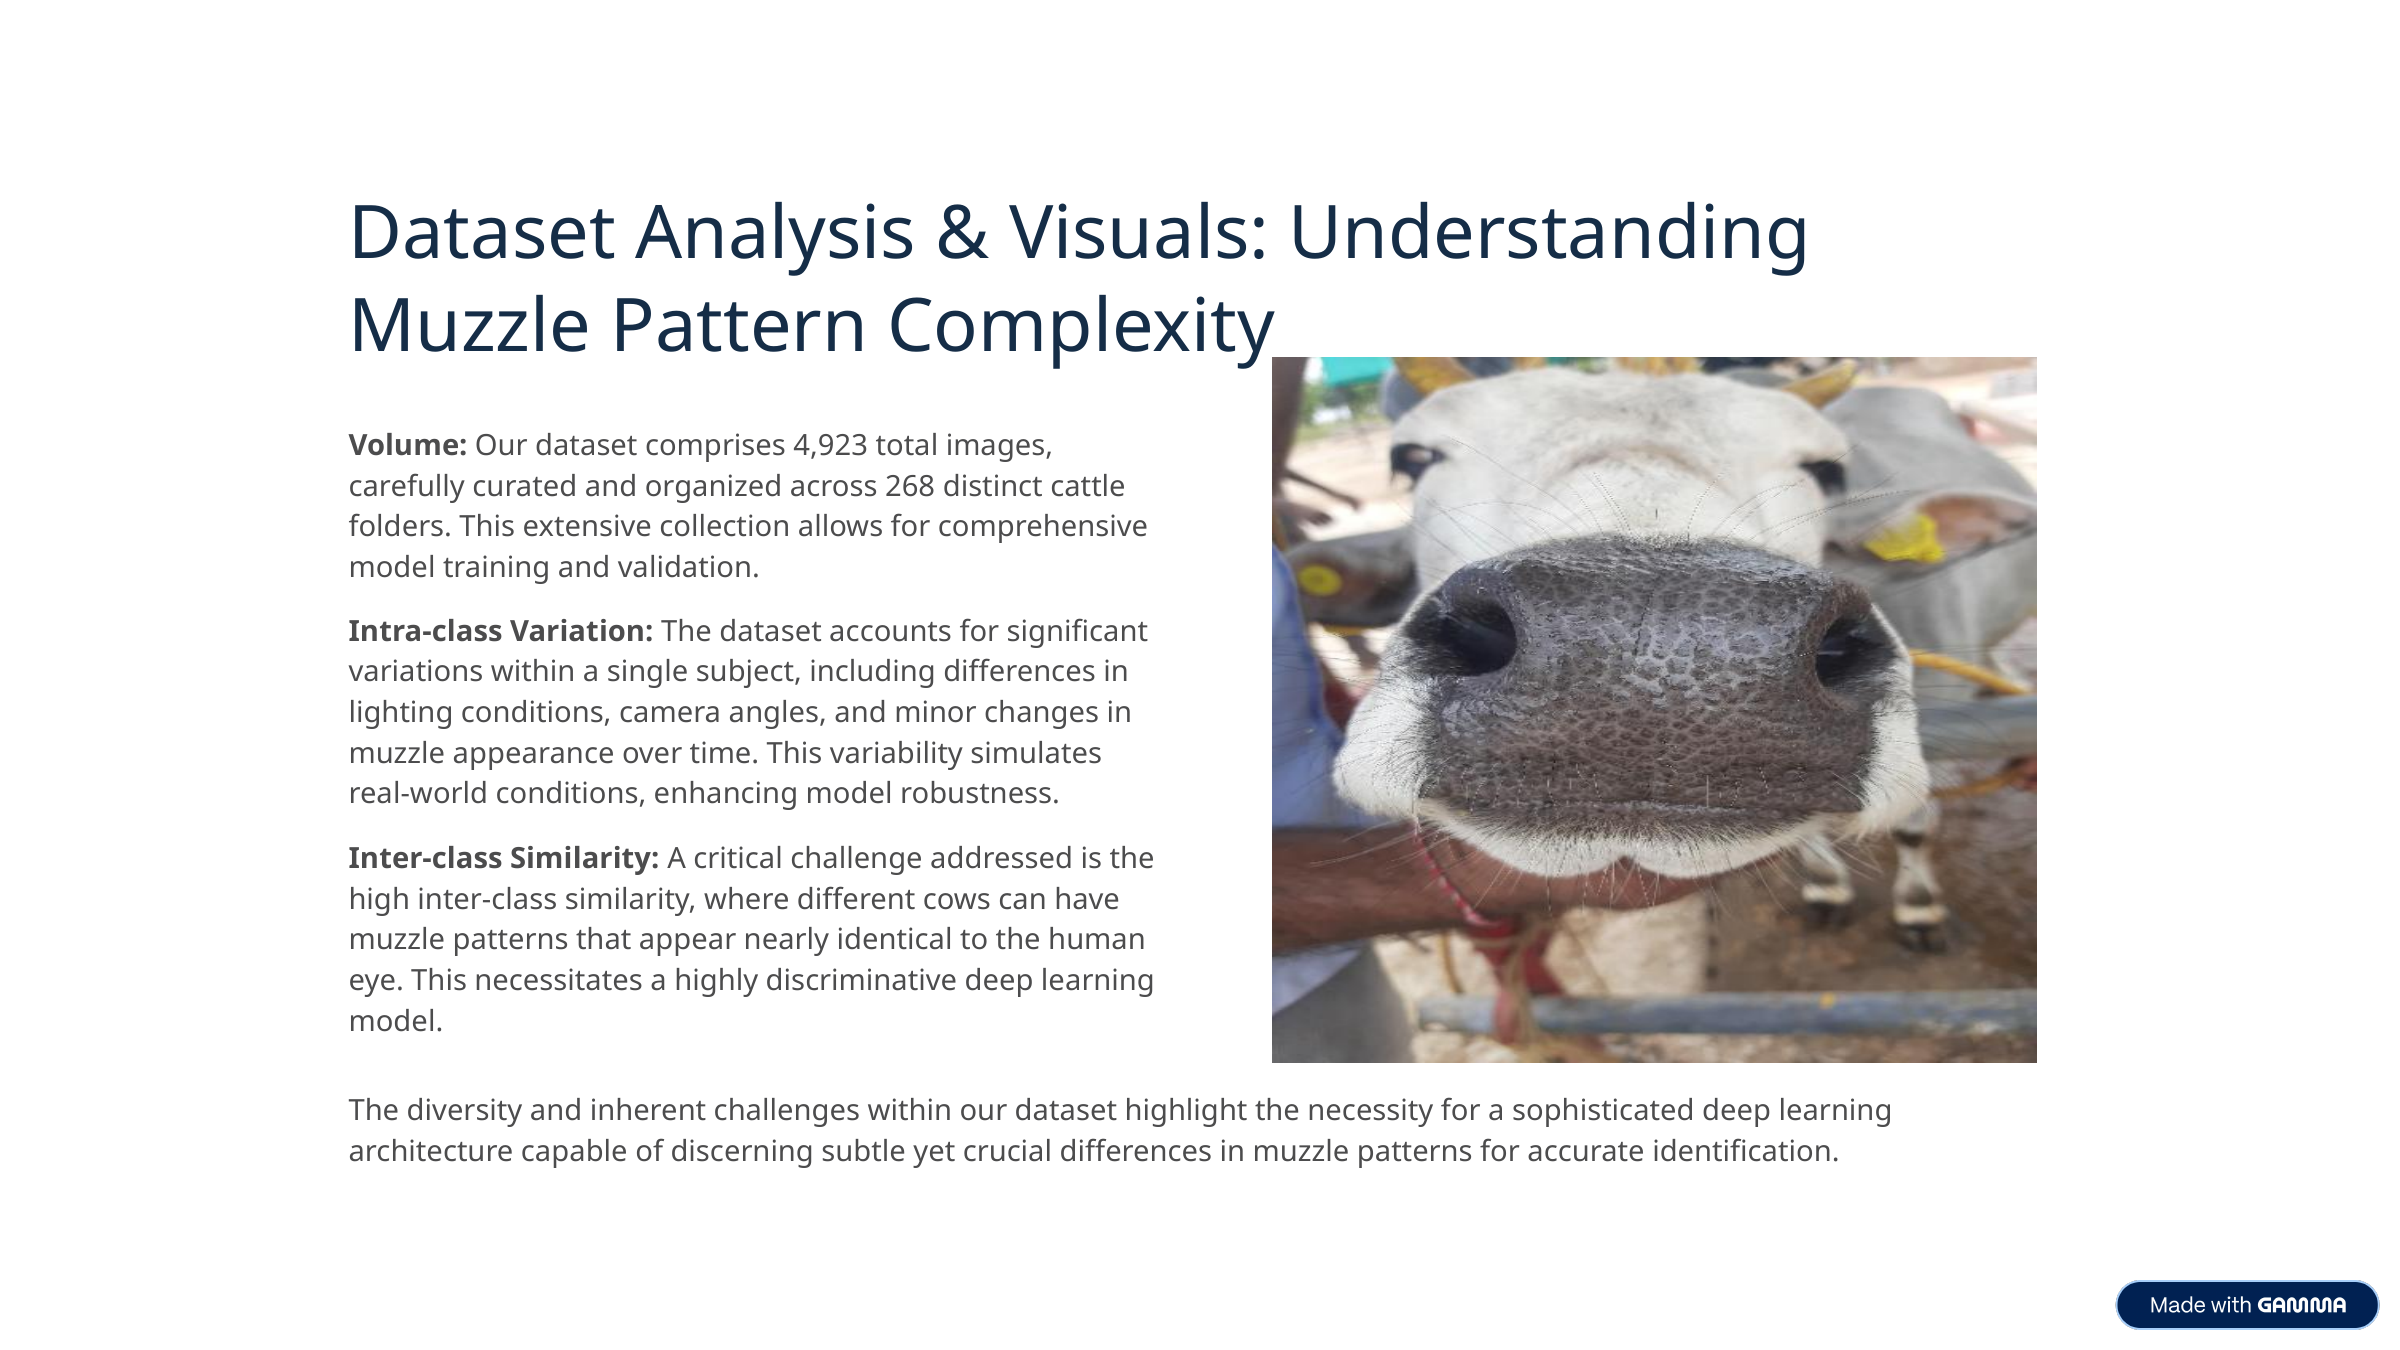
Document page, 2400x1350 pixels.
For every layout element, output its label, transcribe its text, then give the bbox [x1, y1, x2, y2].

text_box The diversity and inherent challenges within our dataset highlight the necessity for a sophisticated deep learning architecture capable of discerning subtle yet crucial differences in muzzle patterns for accurate identification. [348, 1086, 2052, 1169]
text_box Intra-class Variation: The dataset accounts for significant variations within a single subject, including differences in lighting conditions, camera angles, and minor changes in muzzle appearance over time. This variability simulates real-world conditions, enhancing model robustness. [348, 606, 1164, 814]
text_box Inter-class Similarity: A critical challenge addressed is the high inter-class similarity, where different cows can have muzzle patterns that appear nearly identical to the human eye. This necessitates a highly discriminative deep learning model. [348, 833, 1164, 1042]
text_box Volume: Our dataset comprises 4,923 total images, carefully curated and organized across 268 distinct cattle folders. This extensive collection allows for comprehensive model training and validation. [348, 420, 1164, 587]
picture [2106, 1271, 2389, 1339]
text_box Dataset Analysis & Visuals: Understanding Muzzle Pattern Complexity [348, 180, 2052, 368]
picture [1272, 357, 2037, 1063]
